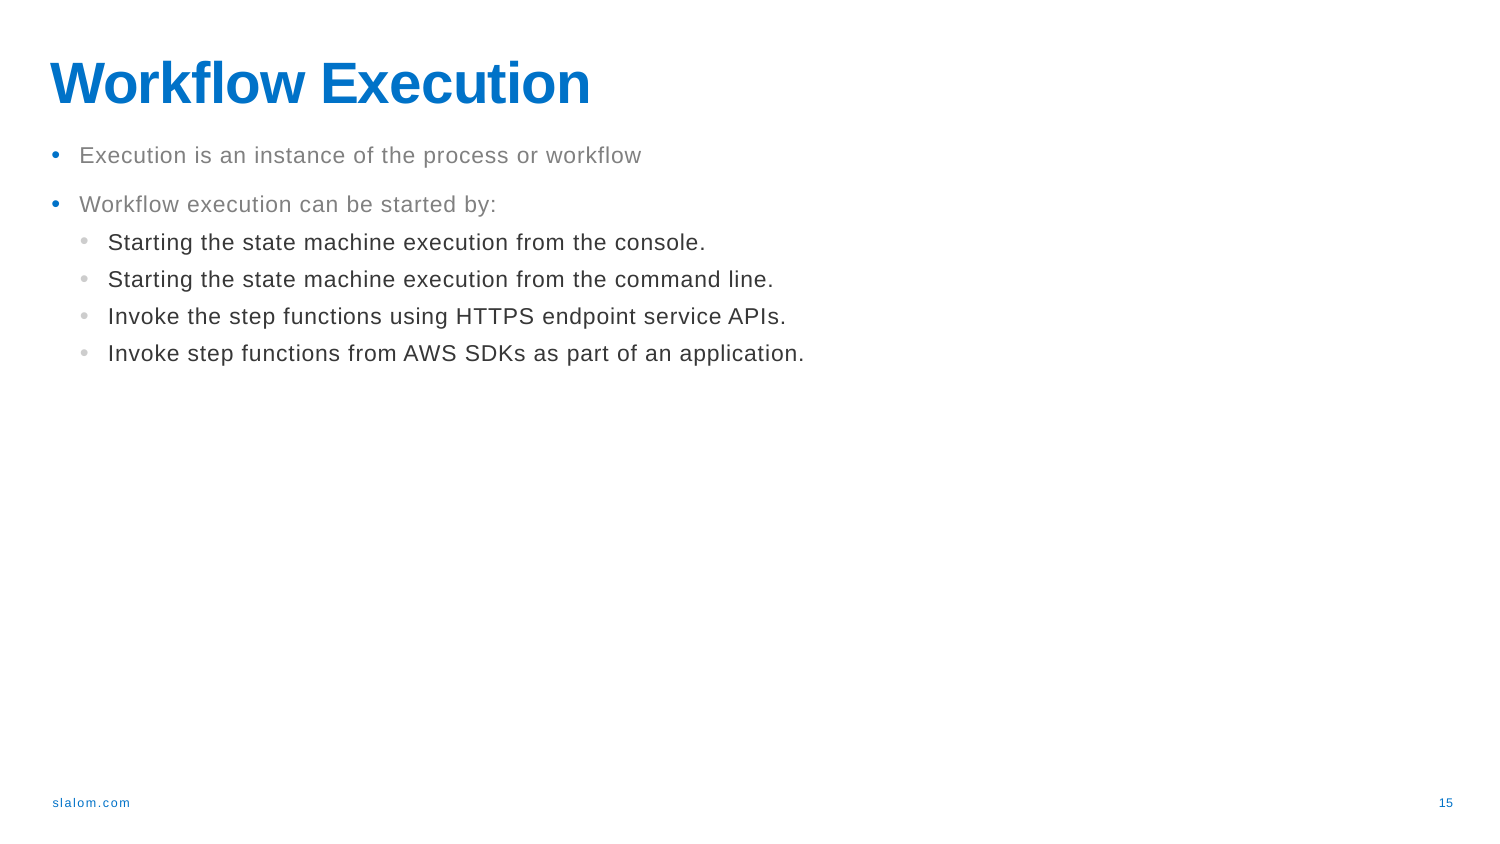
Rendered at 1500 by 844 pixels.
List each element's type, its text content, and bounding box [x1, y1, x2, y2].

slide_number 15 [1399, 794, 1453, 828]
list Workflow Execution [50, 53, 1450, 109]
list Execution is an instance of the process or workflow Workflow execution can be started by: Starting the state machine execution from the console. Starting the state machine execution from the command line. Invoke the step functions using HTTPS endpoint service APIs. Invoke step functions from AWS SDKs as part of an application. [51, 143, 1450, 589]
